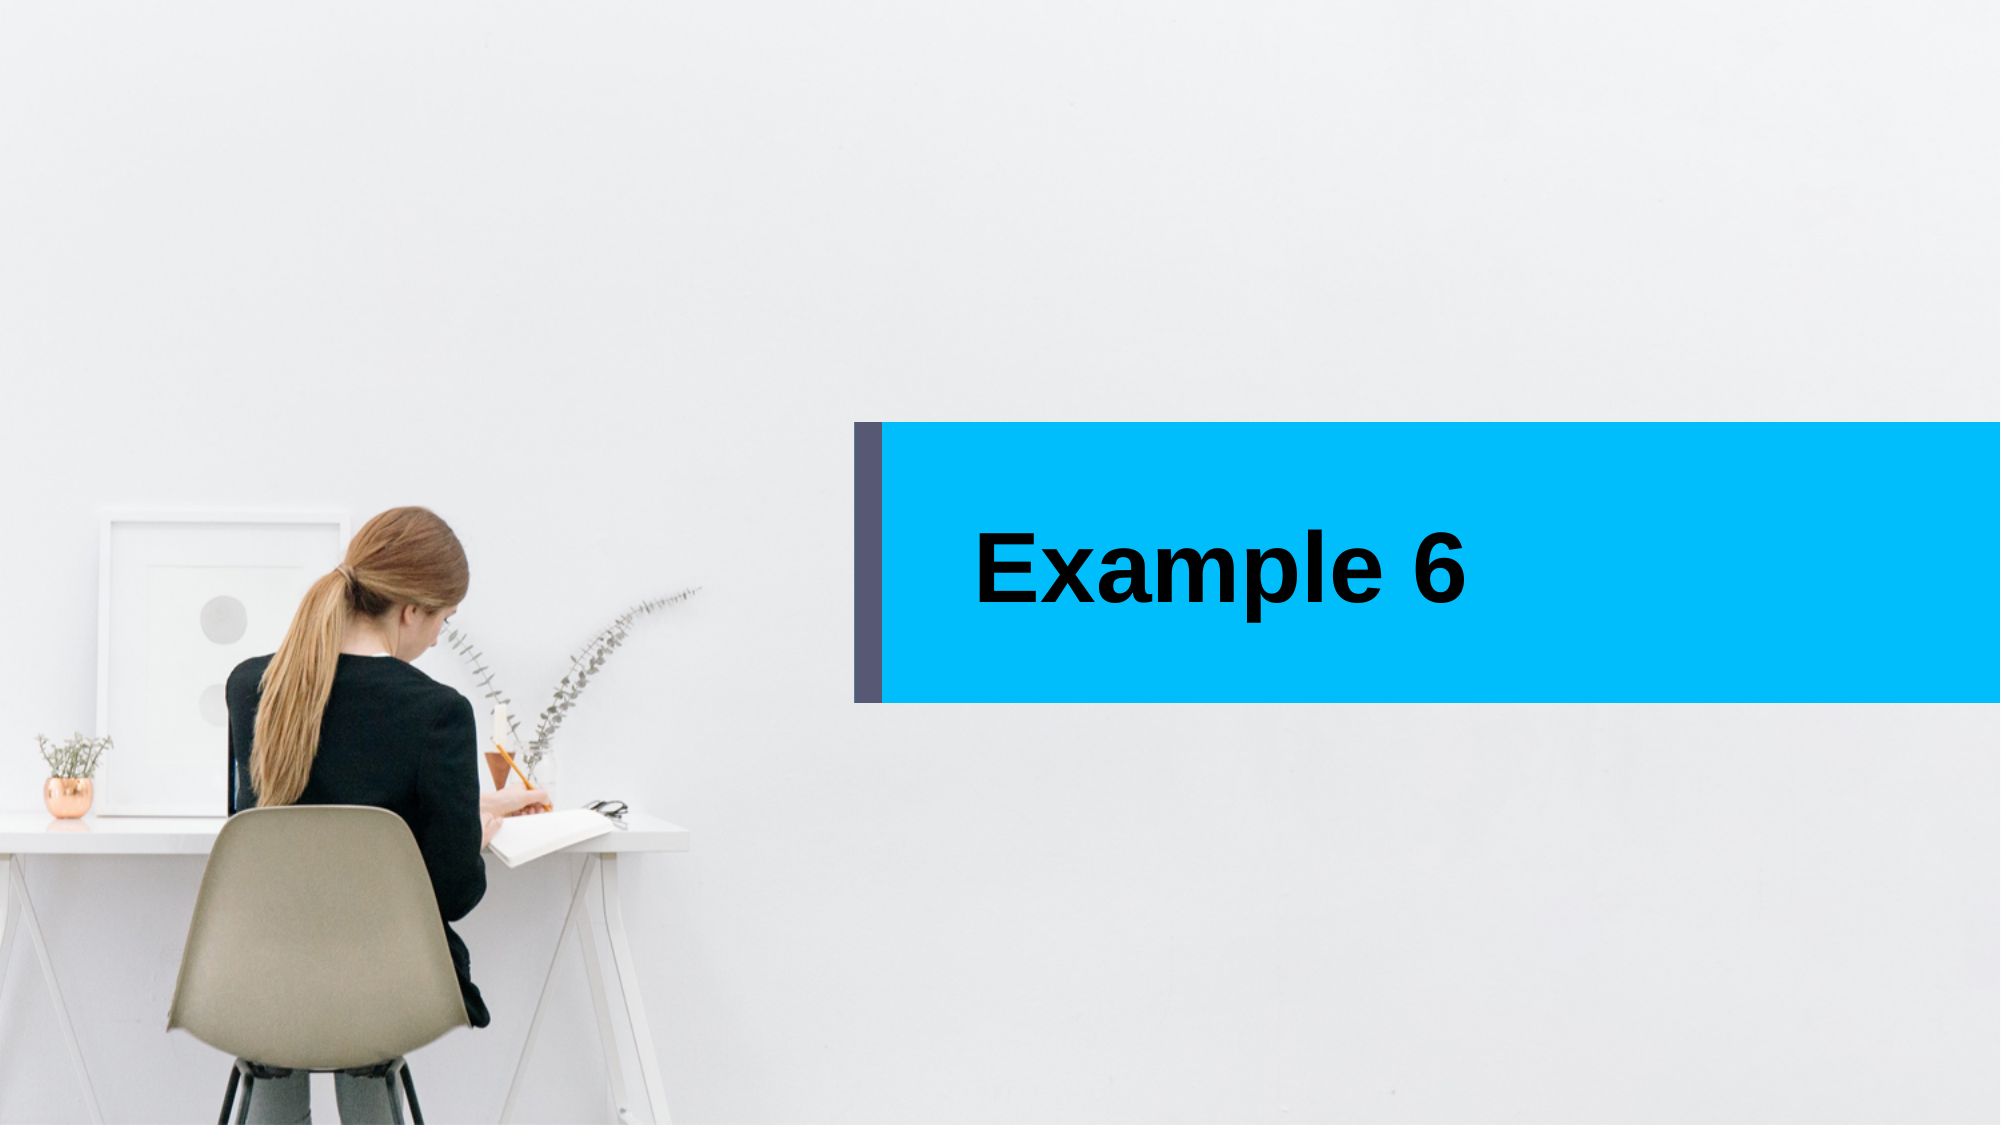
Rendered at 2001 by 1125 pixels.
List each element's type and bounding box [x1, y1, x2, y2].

picture [0, 0, 2001, 1125]
text_box [854, 422, 2000, 703]
